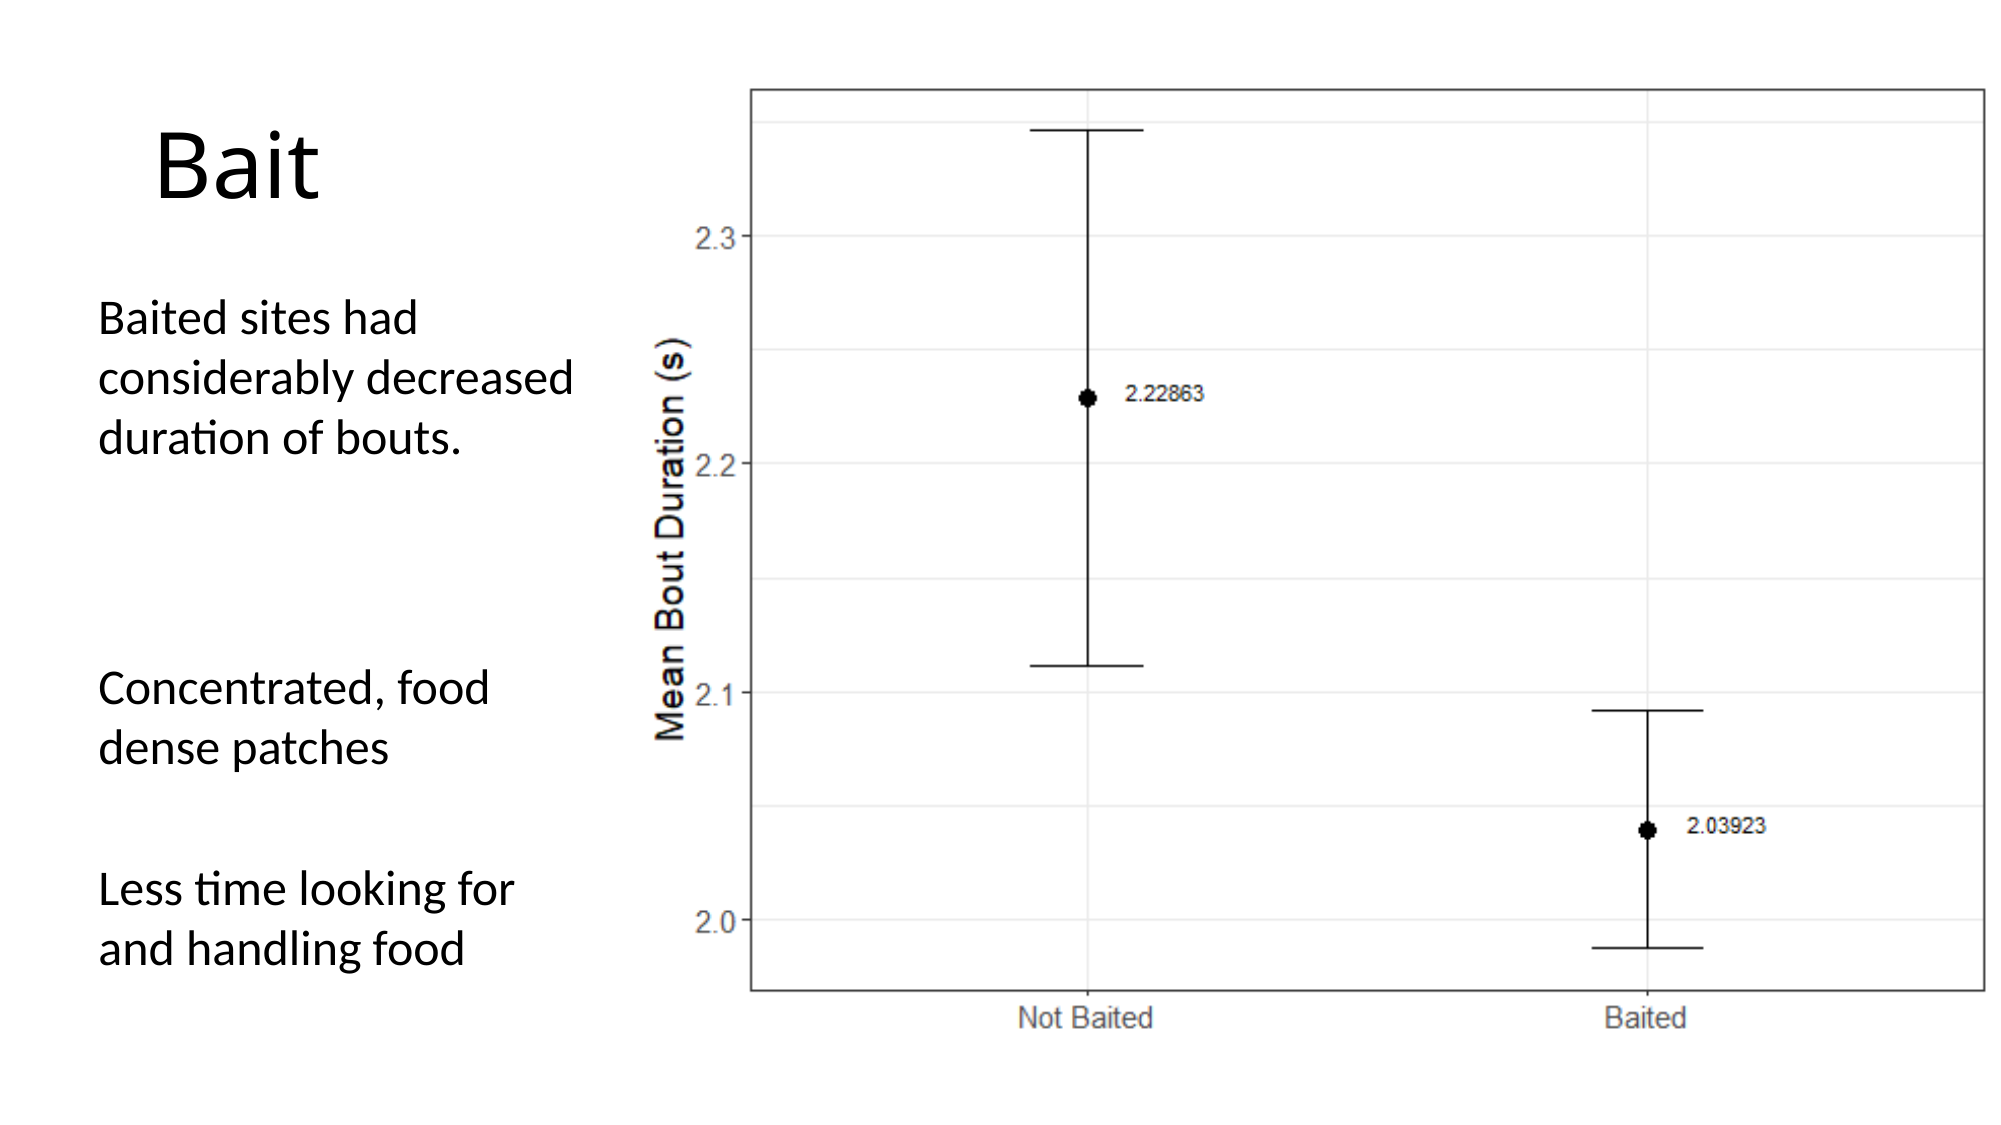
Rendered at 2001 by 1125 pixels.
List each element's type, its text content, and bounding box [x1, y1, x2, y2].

text_box Concentrated, food dense patches [83, 646, 547, 782]
title Bait [137, 59, 1863, 277]
text_box Less time looking for and handling food [83, 847, 547, 983]
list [637, 75, 2000, 1049]
text_box Baited sites had considerably decreased duration of bouts. [83, 277, 637, 472]
